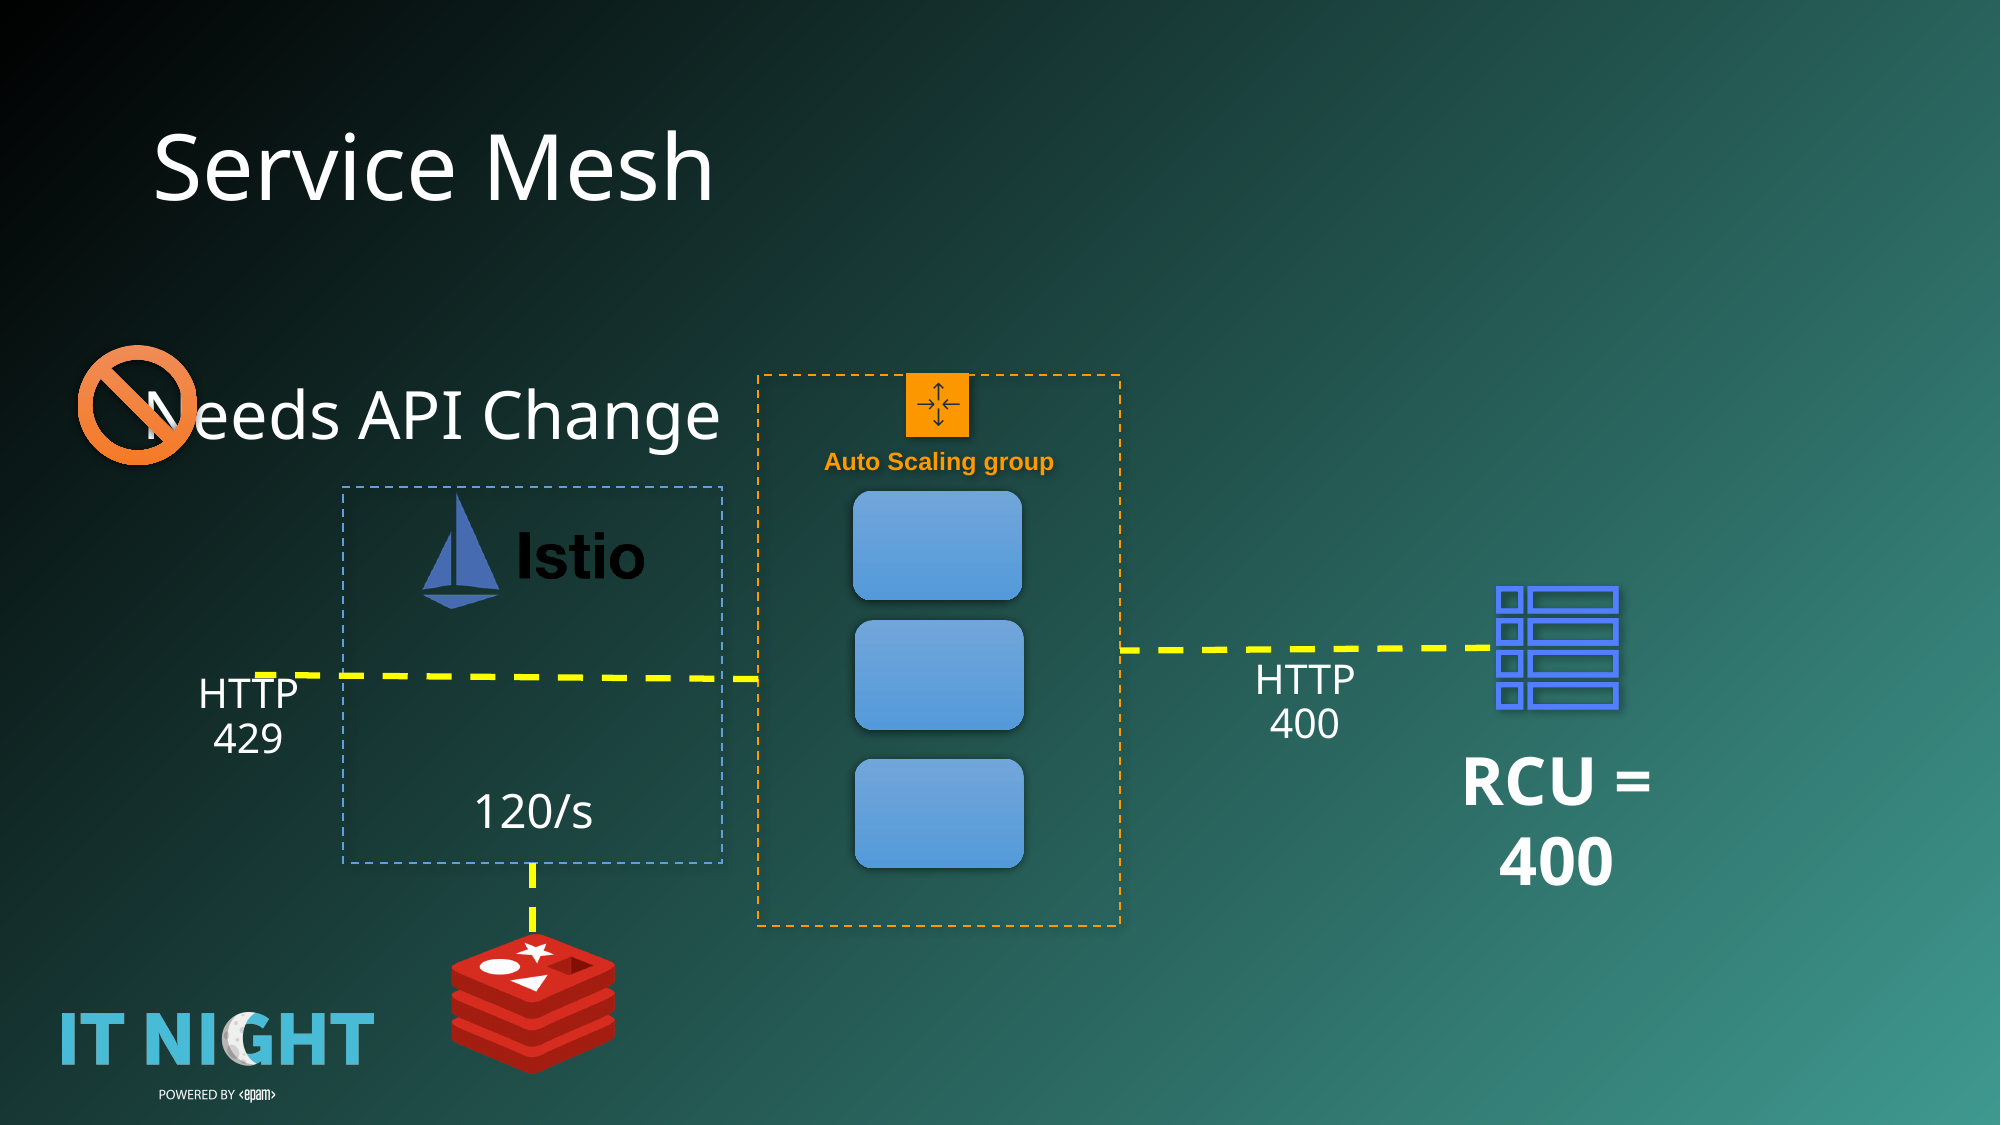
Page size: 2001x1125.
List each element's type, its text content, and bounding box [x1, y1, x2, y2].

text_box HTTP 429 [164, 665, 333, 770]
text_box Needs API Change [118, 325, 747, 461]
text_box [342, 680, 723, 864]
picture [62, 871, 725, 1125]
text_box RCU = 400 [1407, 731, 1707, 907]
title Service Mesh [137, 61, 1863, 279]
text_box HTTP 400 [1220, 651, 1390, 756]
text_box Auto Scaling group [757, 374, 1121, 927]
picture [421, 492, 644, 609]
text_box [1120, 647, 1490, 651]
text_box [77, 345, 198, 465]
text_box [254, 674, 759, 680]
text_box [342, 486, 723, 674]
picture [906, 373, 969, 437]
picture [1490, 580, 1624, 715]
